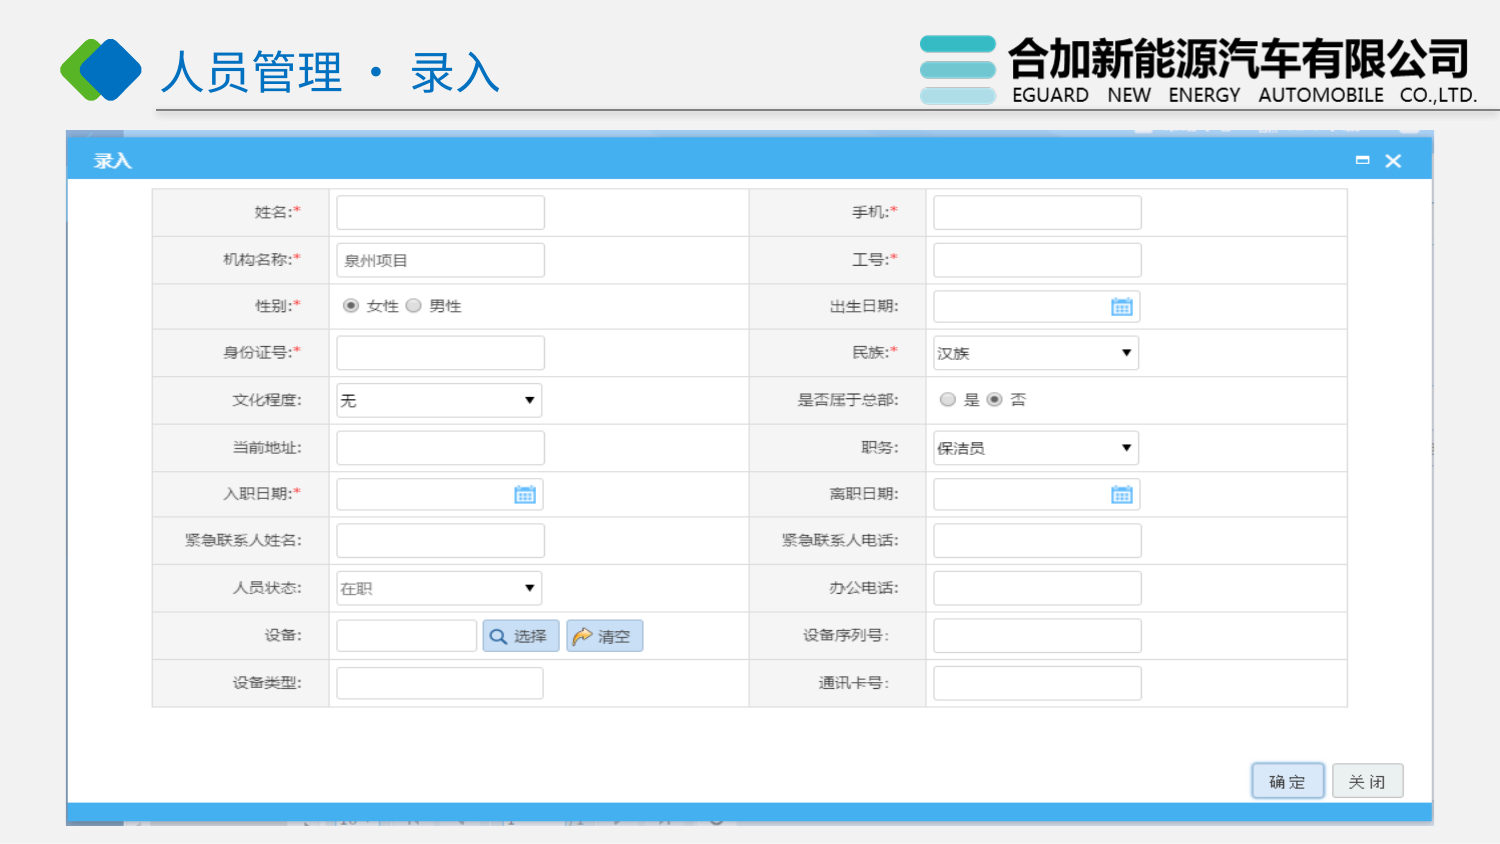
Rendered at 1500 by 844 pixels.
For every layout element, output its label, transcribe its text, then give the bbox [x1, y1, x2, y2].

picture [65, 130, 1435, 826]
picture [920, 20, 1500, 121]
title 人员管理 • 录入 [148, 43, 1117, 99]
